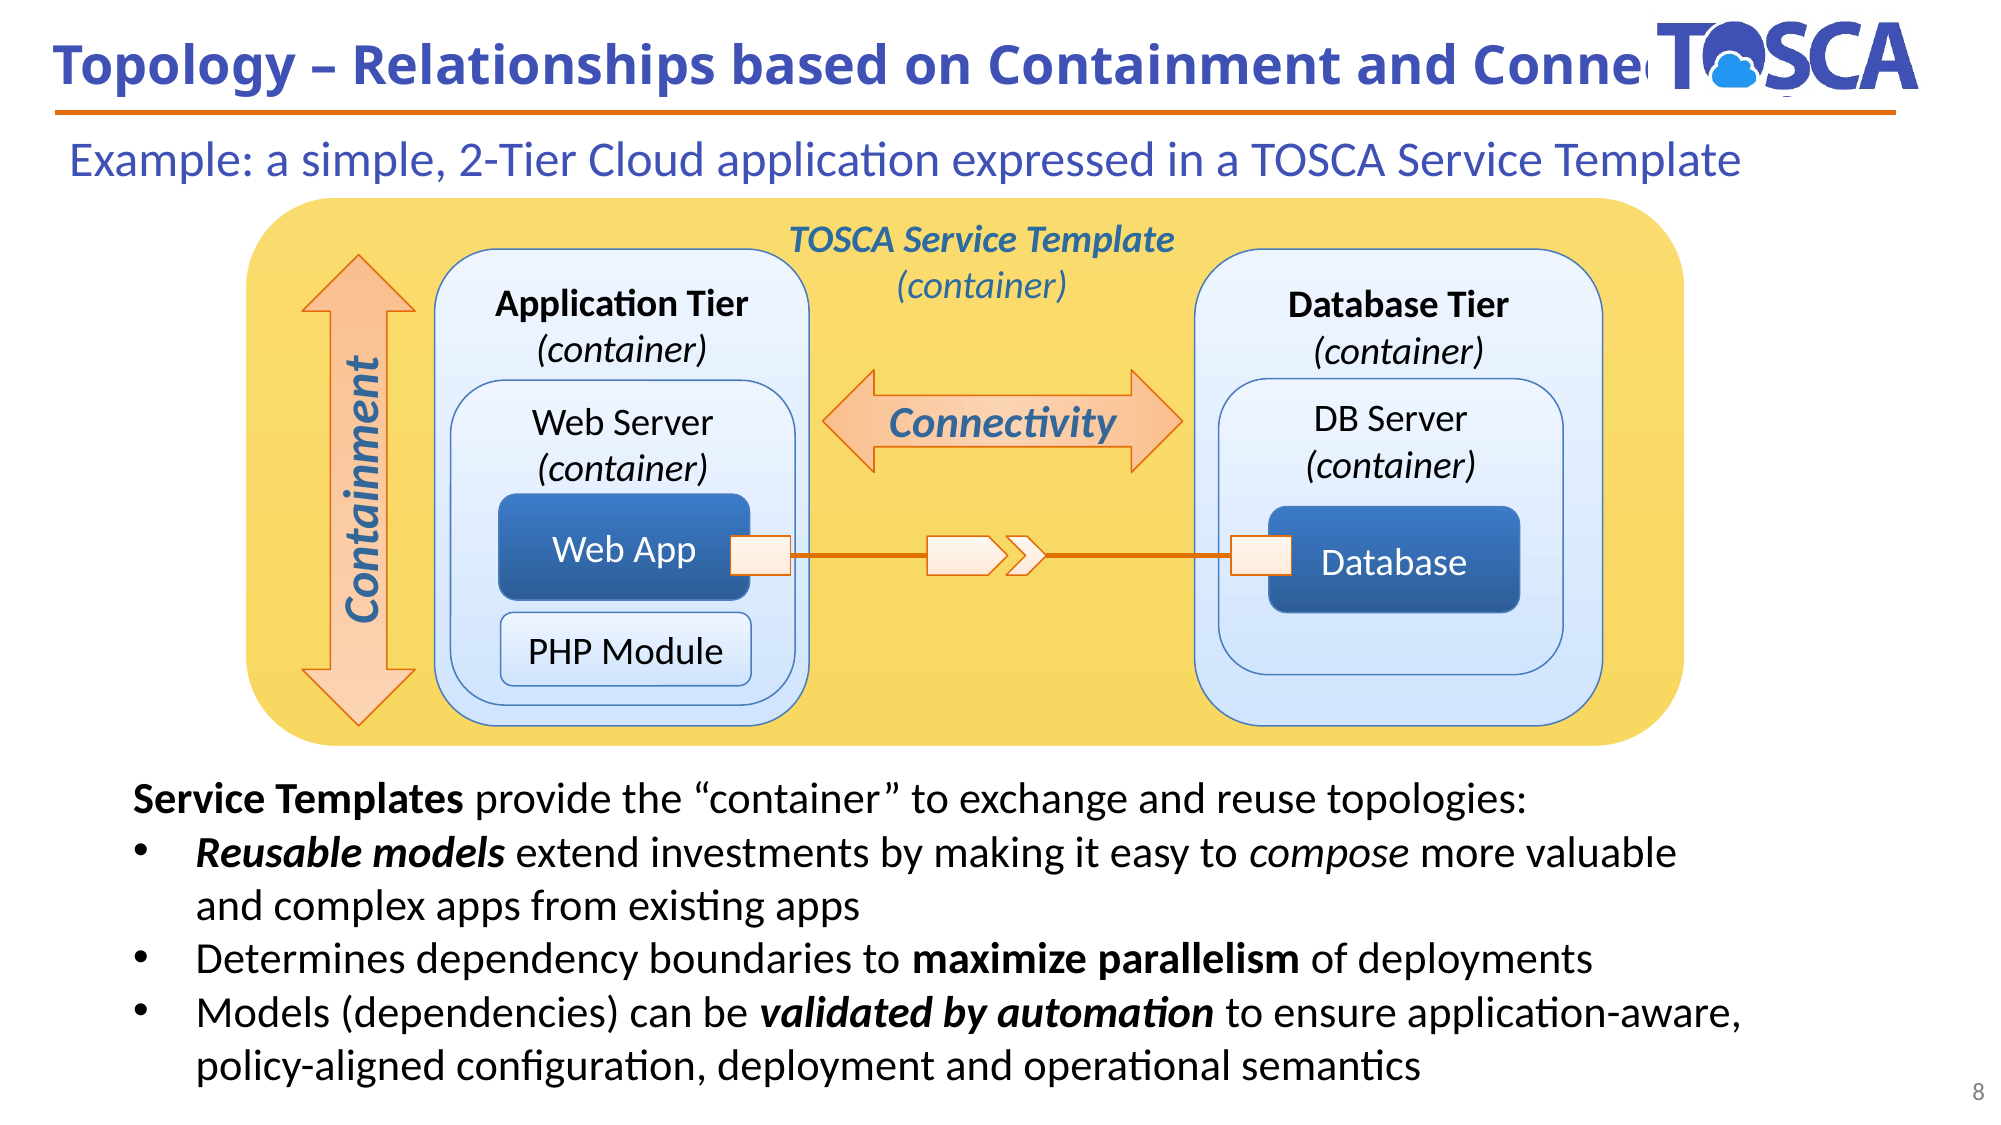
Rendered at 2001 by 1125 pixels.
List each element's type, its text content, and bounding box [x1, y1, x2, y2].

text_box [1006, 536, 1292, 575]
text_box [242, 194, 1688, 750]
title Topology – Relationships based on Containment and Connectivity [37, 24, 1925, 110]
slide_number 8 [1765, 1066, 2000, 1114]
text_box Example: a simple, 2-Tier Cloud application expressed in a TOSCA Service Template [54, 118, 1758, 194]
picture [1648, 13, 1925, 96]
text_box Service Templates provide the “container” to exchange and reuse topologies: Reusable models extend investments by making it easy to compose more valuable and complex apps from existing apps Determines dependency boundaries to maximize parallelism of deployments Models (dependencies) can be validated by automation to ensure application-aware, policy-aligned configuration, deployment and operational semantics [113, 759, 1765, 1114]
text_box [730, 536, 1006, 575]
